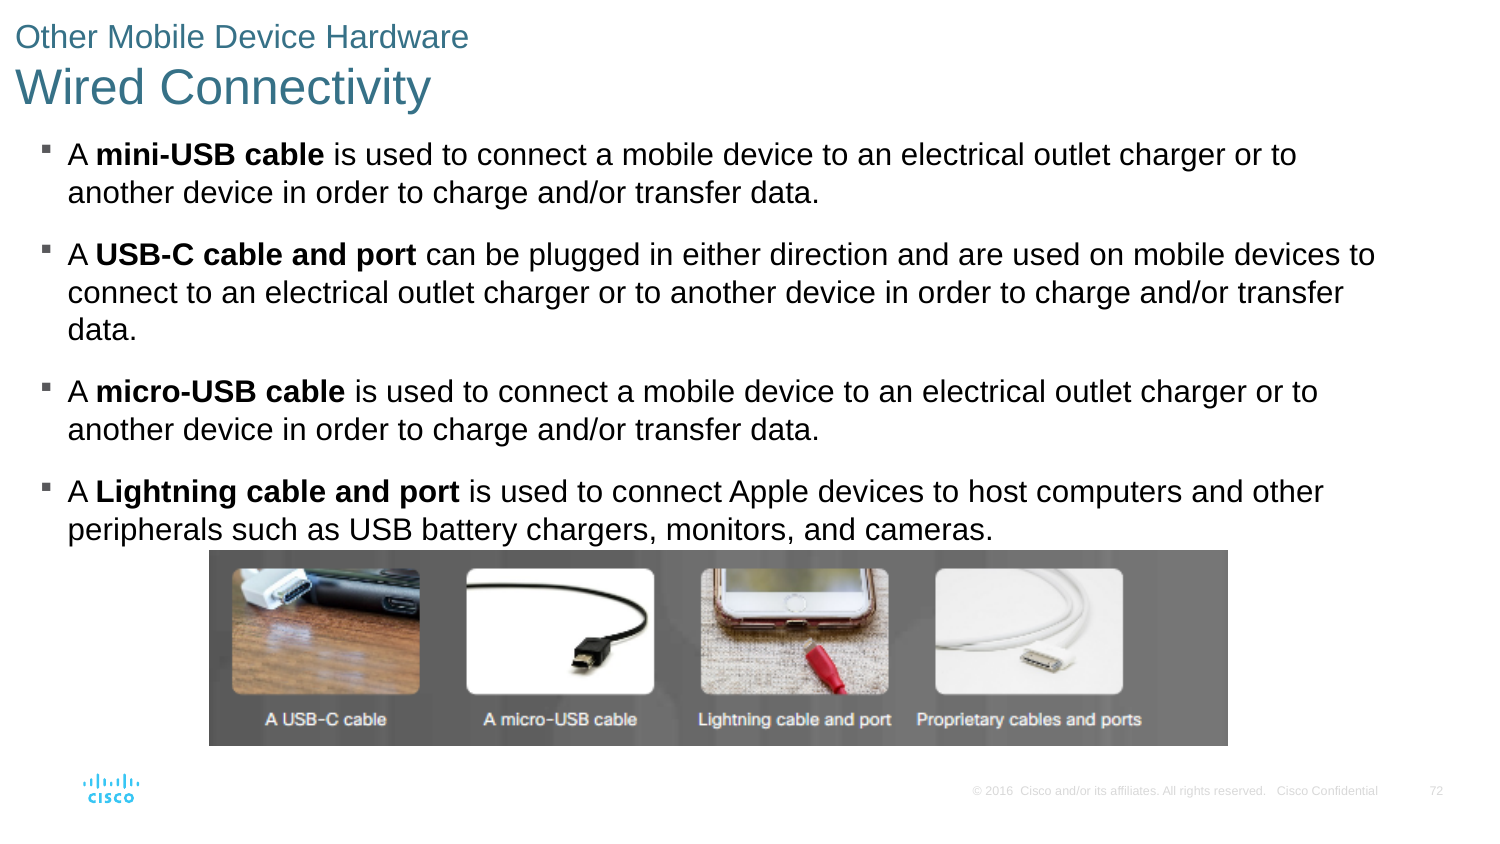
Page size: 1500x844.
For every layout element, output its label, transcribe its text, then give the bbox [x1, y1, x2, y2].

list A mini-USB cable is used to connect a mobile device to an electrical outlet charger or to another device in order to charge and/or transfer data. A USB-C cable and port can be plugged in either direction and are used on mobile devices to connect to an electrical outlet charger or to another device in order to charge and/or transfer data. A micro-USB cable is used to connect a mobile device to an electrical outlet charger or to another device in order to charge and/or transfer data. A Lightning cable and port is used to connect Apple devices to host computers and other peripherals such as USB battery chargers, monitors, and cameras. [24, 126, 1432, 551]
picture [208, 550, 1228, 747]
title Other Mobile Device Hardware Wired Connectivity [0, 2, 1500, 127]
